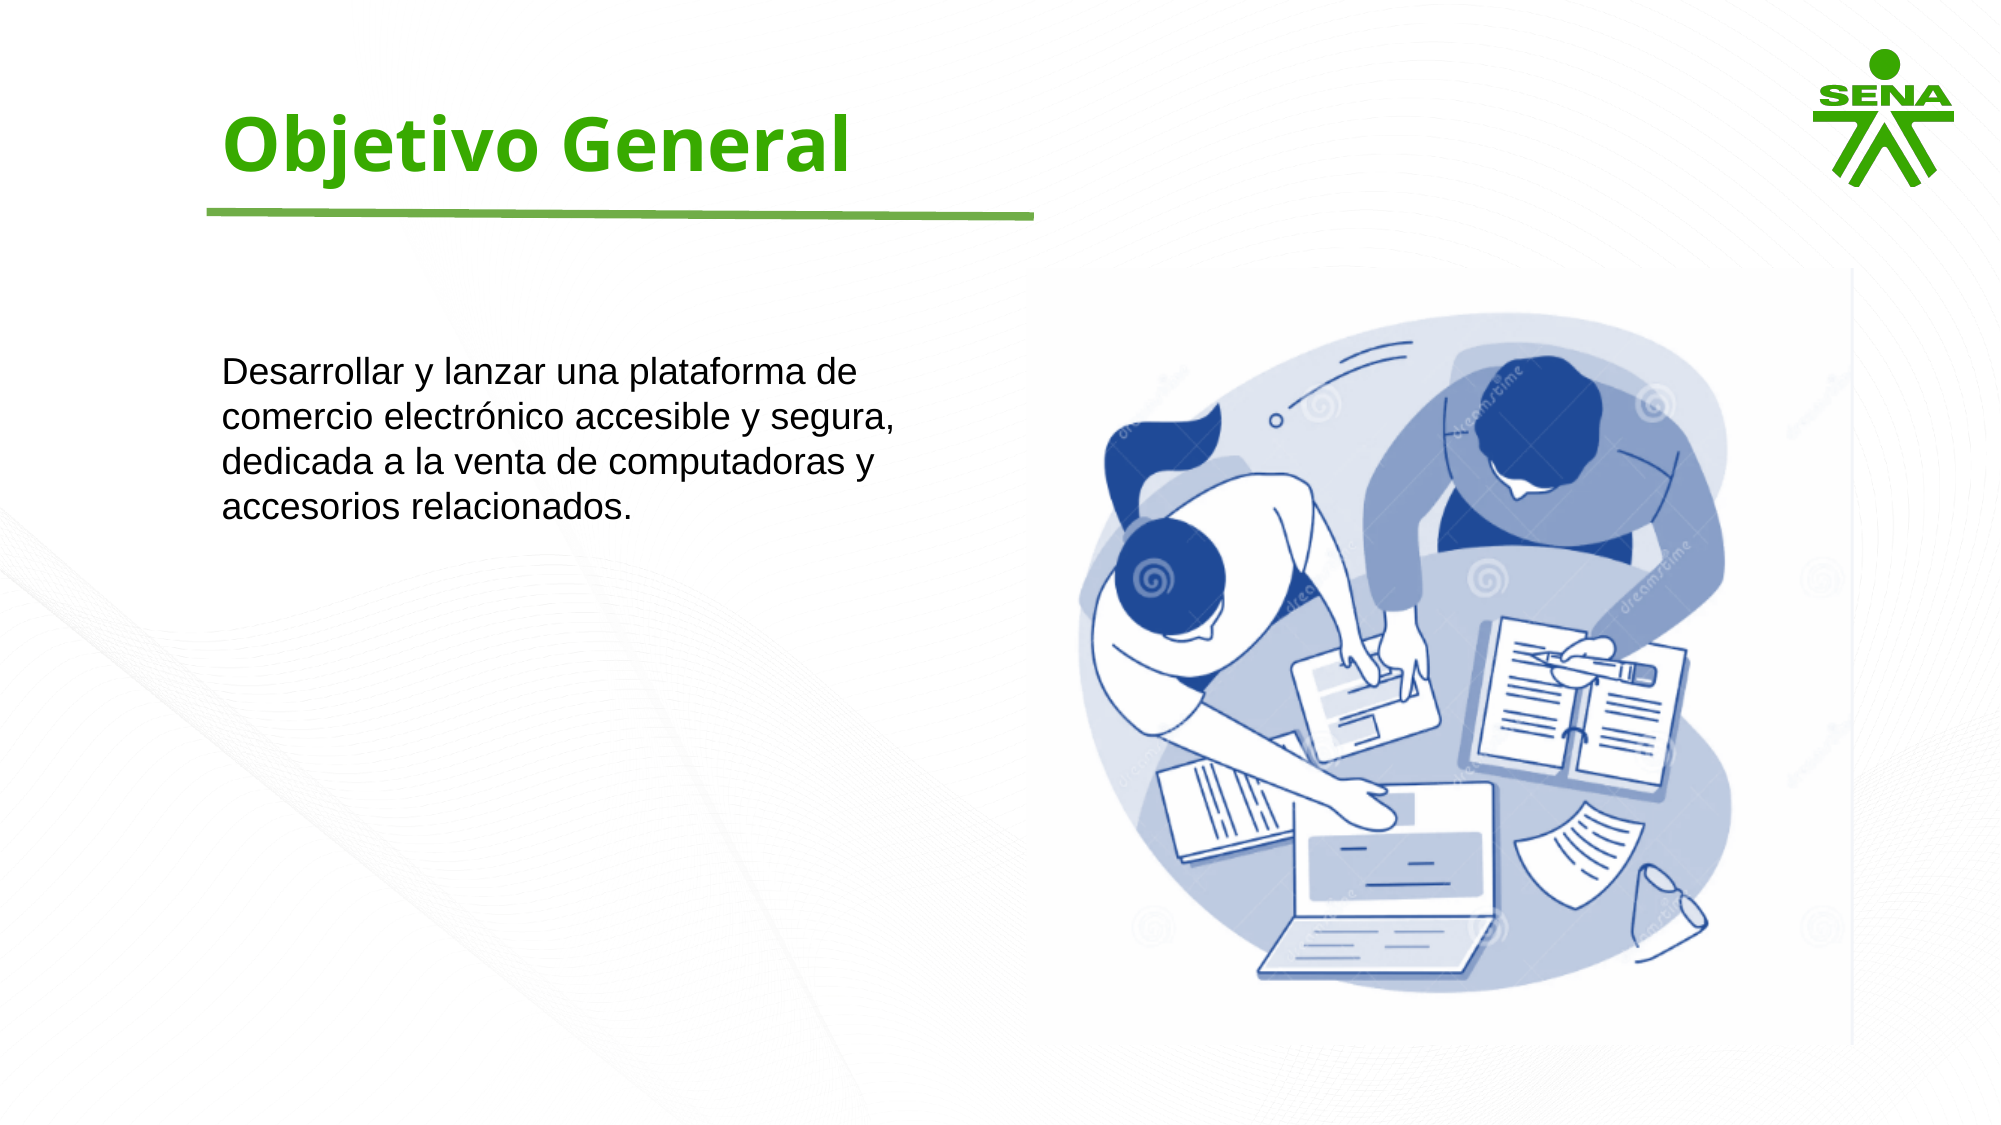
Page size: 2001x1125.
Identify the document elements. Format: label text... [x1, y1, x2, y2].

picture [0, 0, 2000, 1125]
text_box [206, 211, 1035, 217]
text_box Objetivo General [206, 99, 1113, 251]
text_box Desarrollar y lanzar una plataforma de comercio electrónico accesible y segura, dedicada a la venta de computadoras y accesorios relacionados. [206, 339, 1009, 535]
